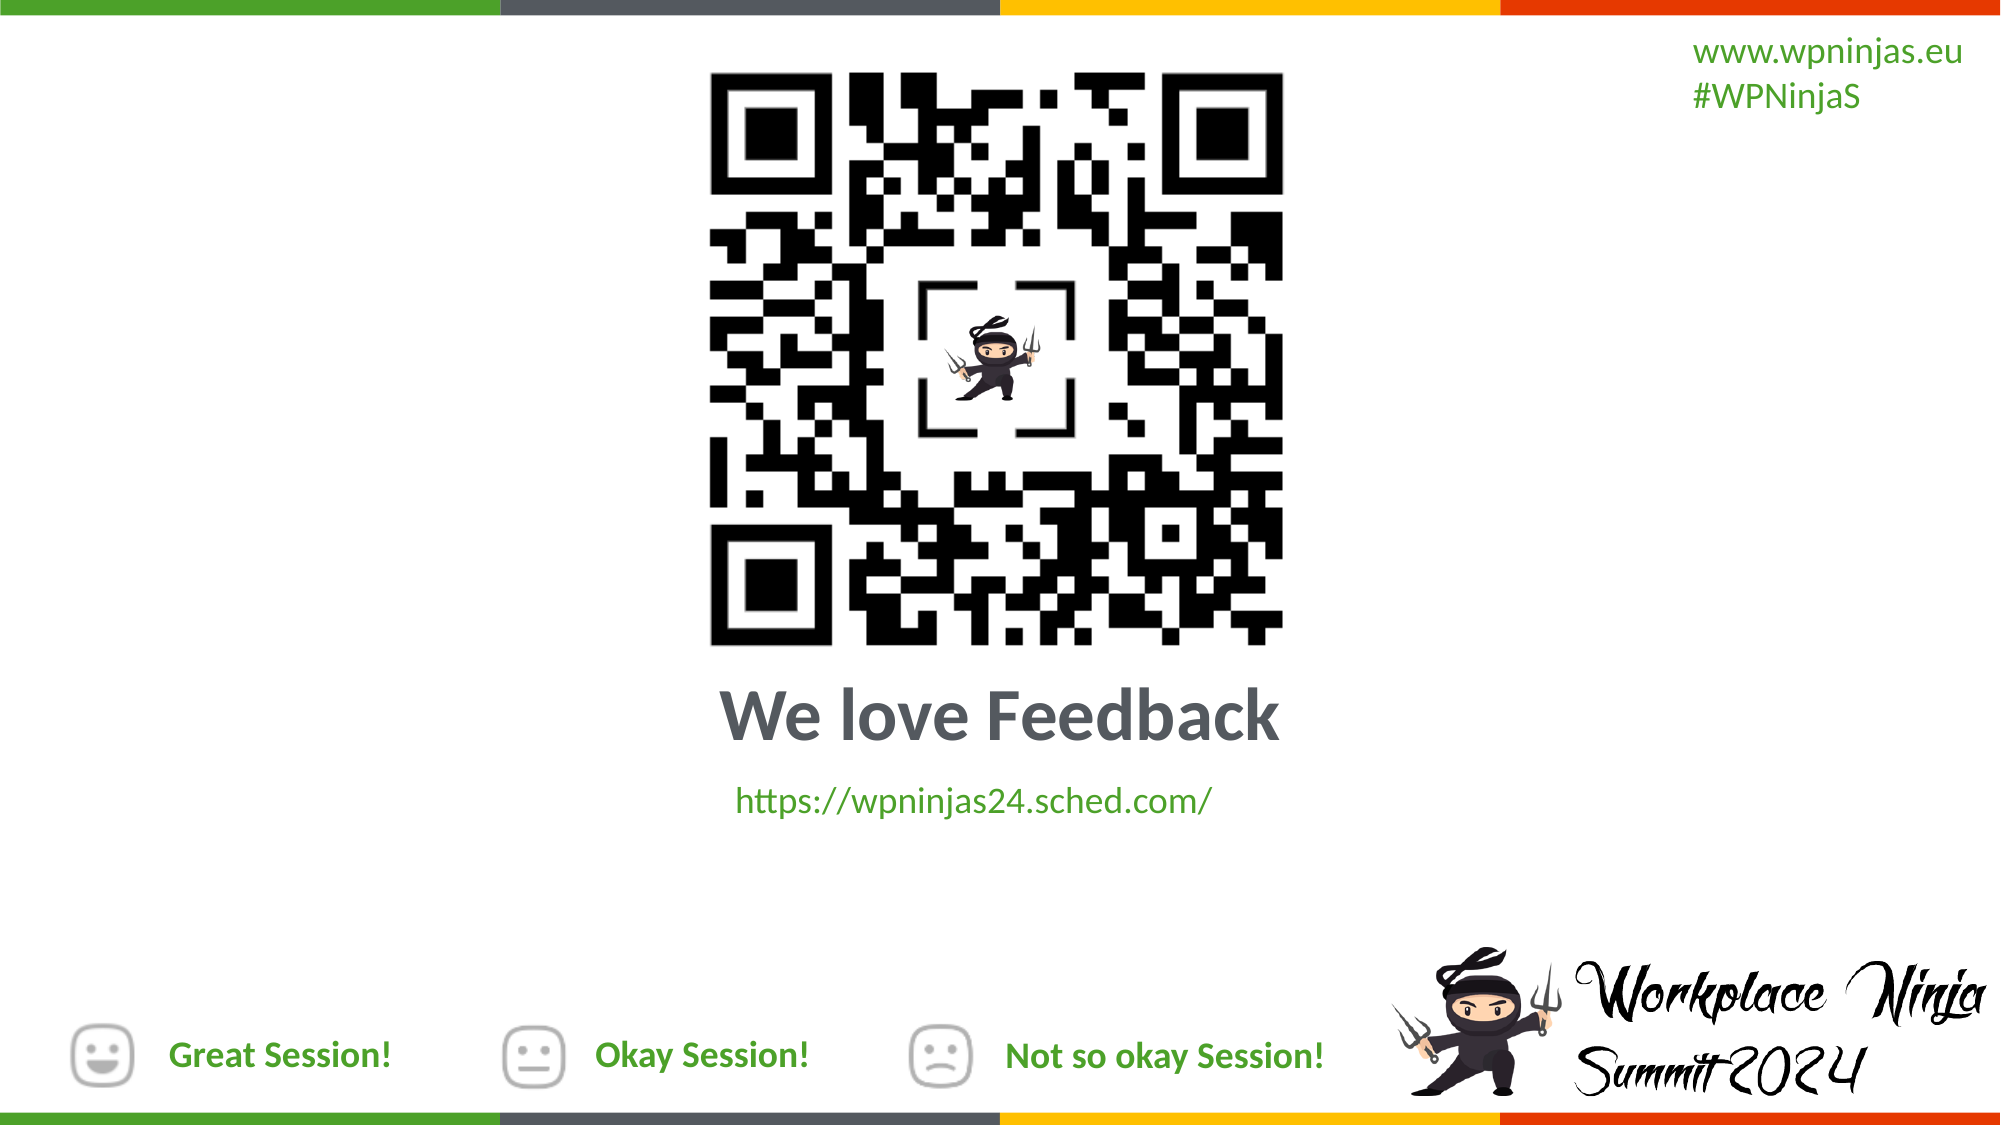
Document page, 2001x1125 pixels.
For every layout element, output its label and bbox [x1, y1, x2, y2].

picture [477, 1004, 584, 1103]
picture [889, 1004, 1022, 1103]
picture [679, 51, 1300, 658]
picture [1381, 919, 2000, 1125]
picture [61, 1003, 150, 1102]
